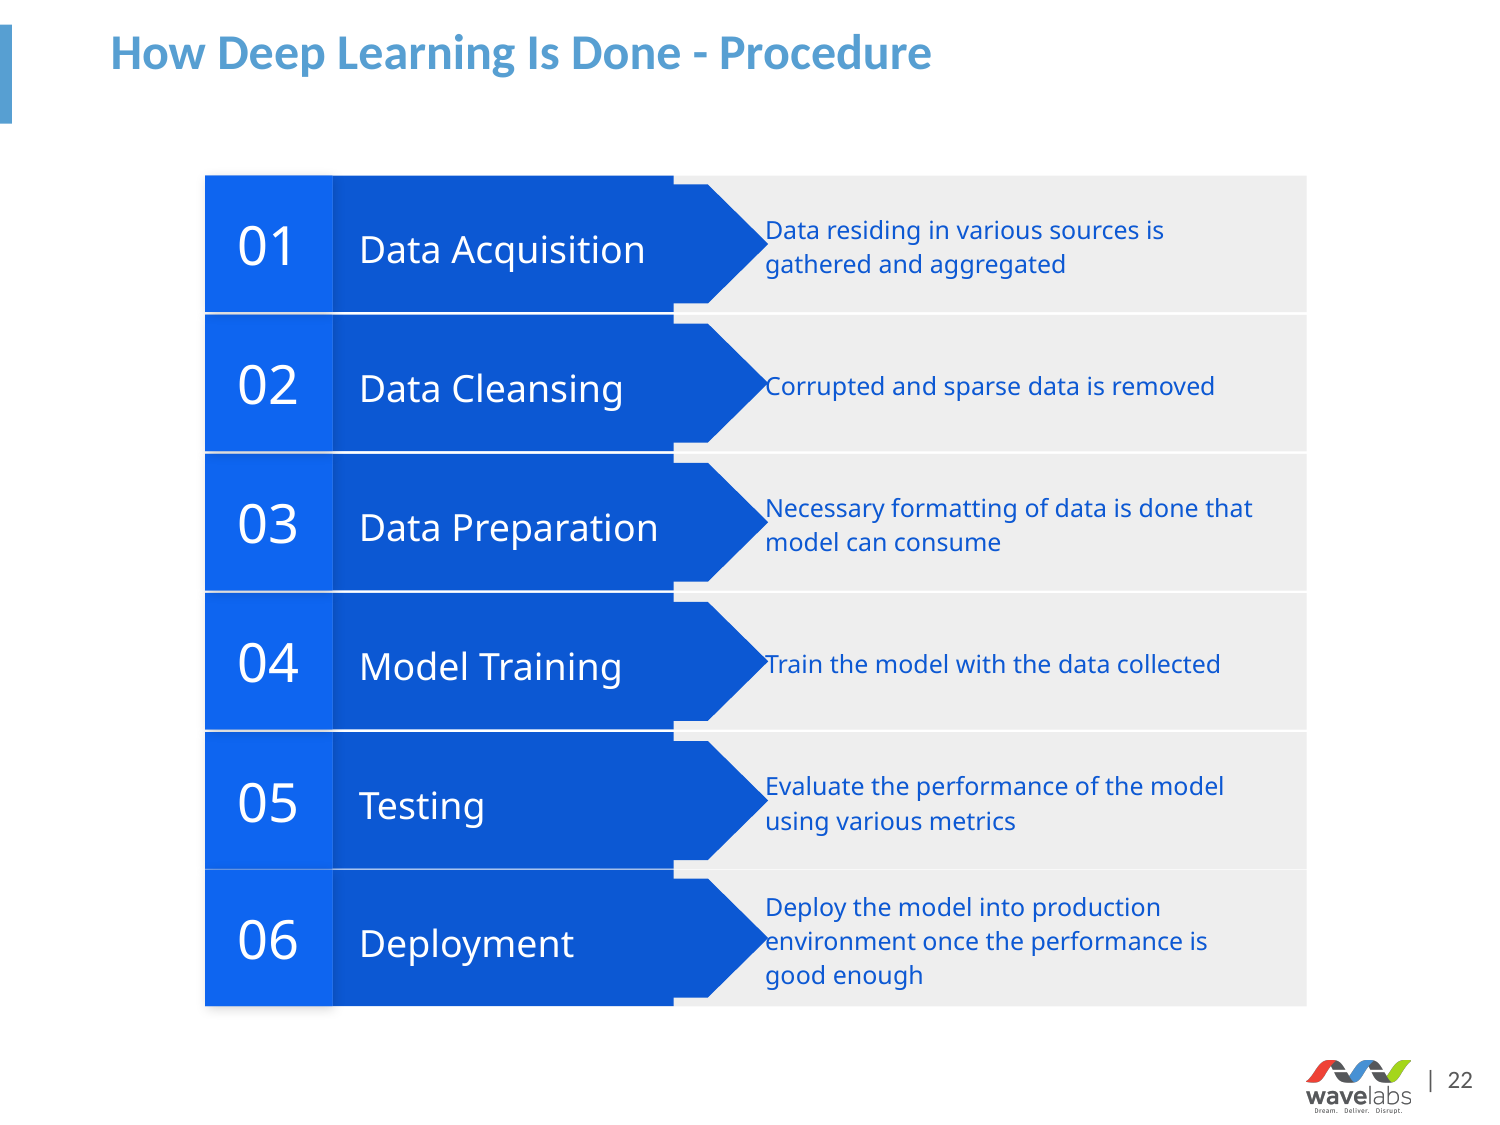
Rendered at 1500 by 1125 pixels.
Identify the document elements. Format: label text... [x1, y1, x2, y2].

text_box | 22 [1076, 1056, 1489, 1102]
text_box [204, 598, 1307, 730]
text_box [204, 175, 1307, 313]
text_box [204, 320, 1307, 452]
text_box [204, 737, 1307, 869]
picture [1306, 1059, 1412, 1114]
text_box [204, 459, 1307, 591]
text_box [0, 12, 1011, 124]
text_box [204, 869, 1307, 1007]
